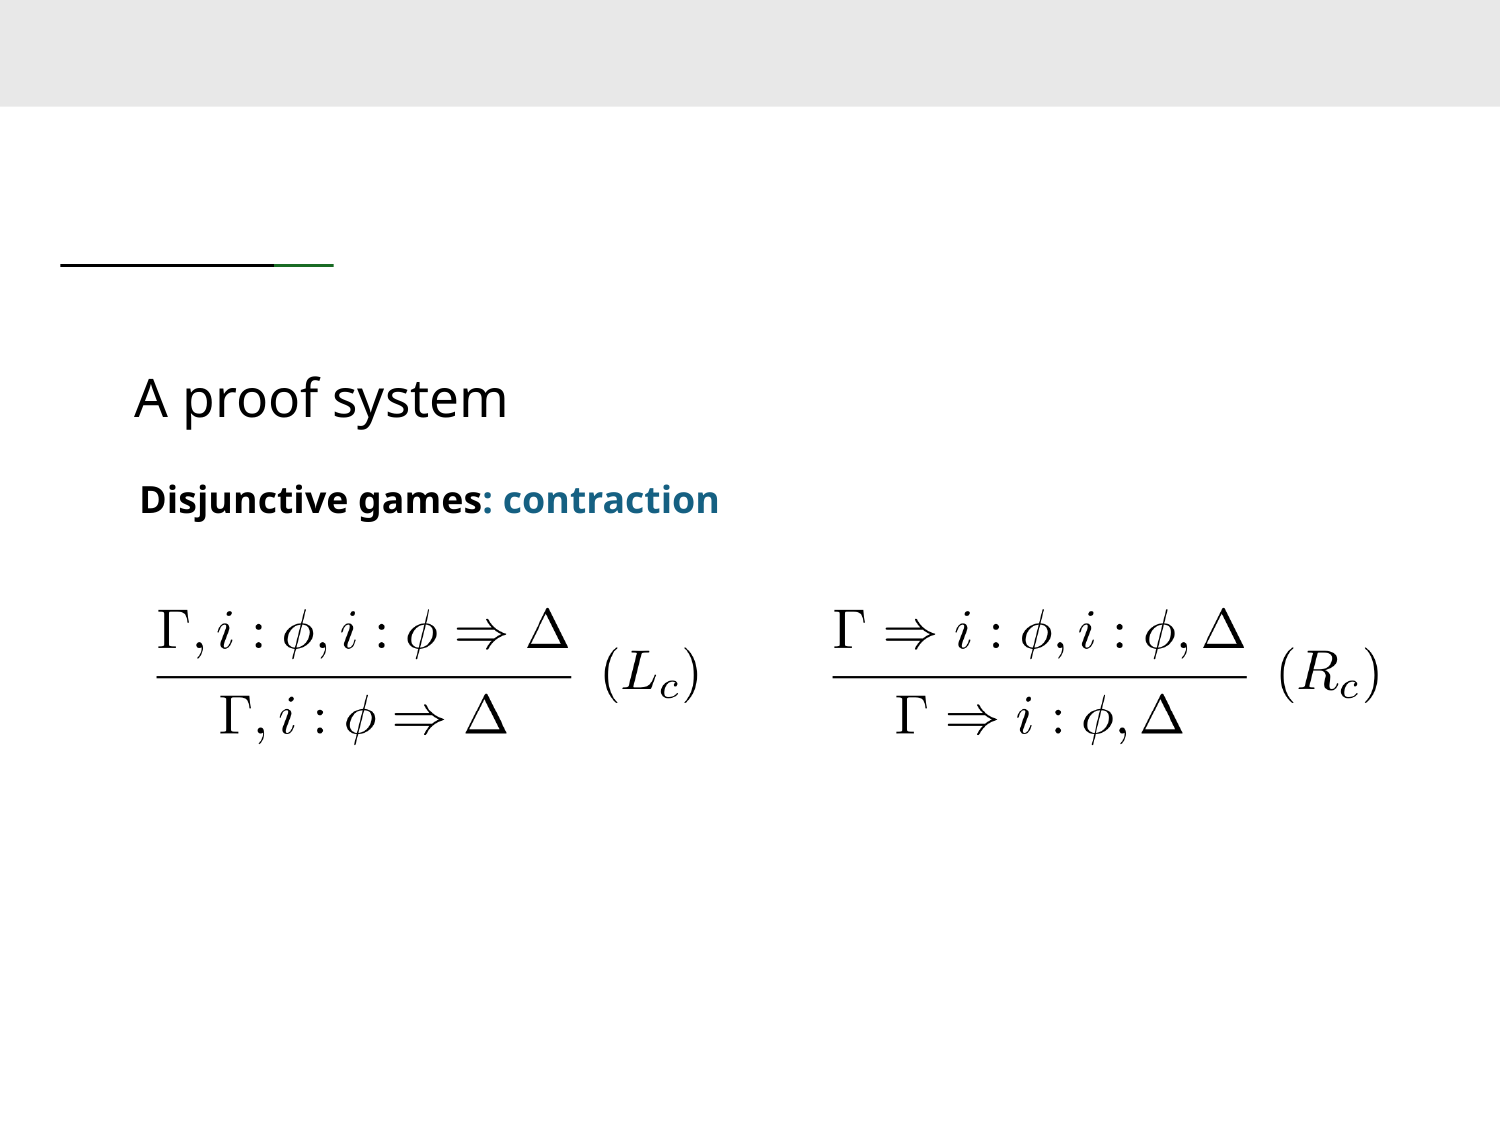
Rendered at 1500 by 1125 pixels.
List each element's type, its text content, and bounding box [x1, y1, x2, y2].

text_box Disjunctive games: contraction [124, 461, 875, 536]
title A proof system [119, 356, 1381, 445]
picture [130, 589, 1393, 773]
